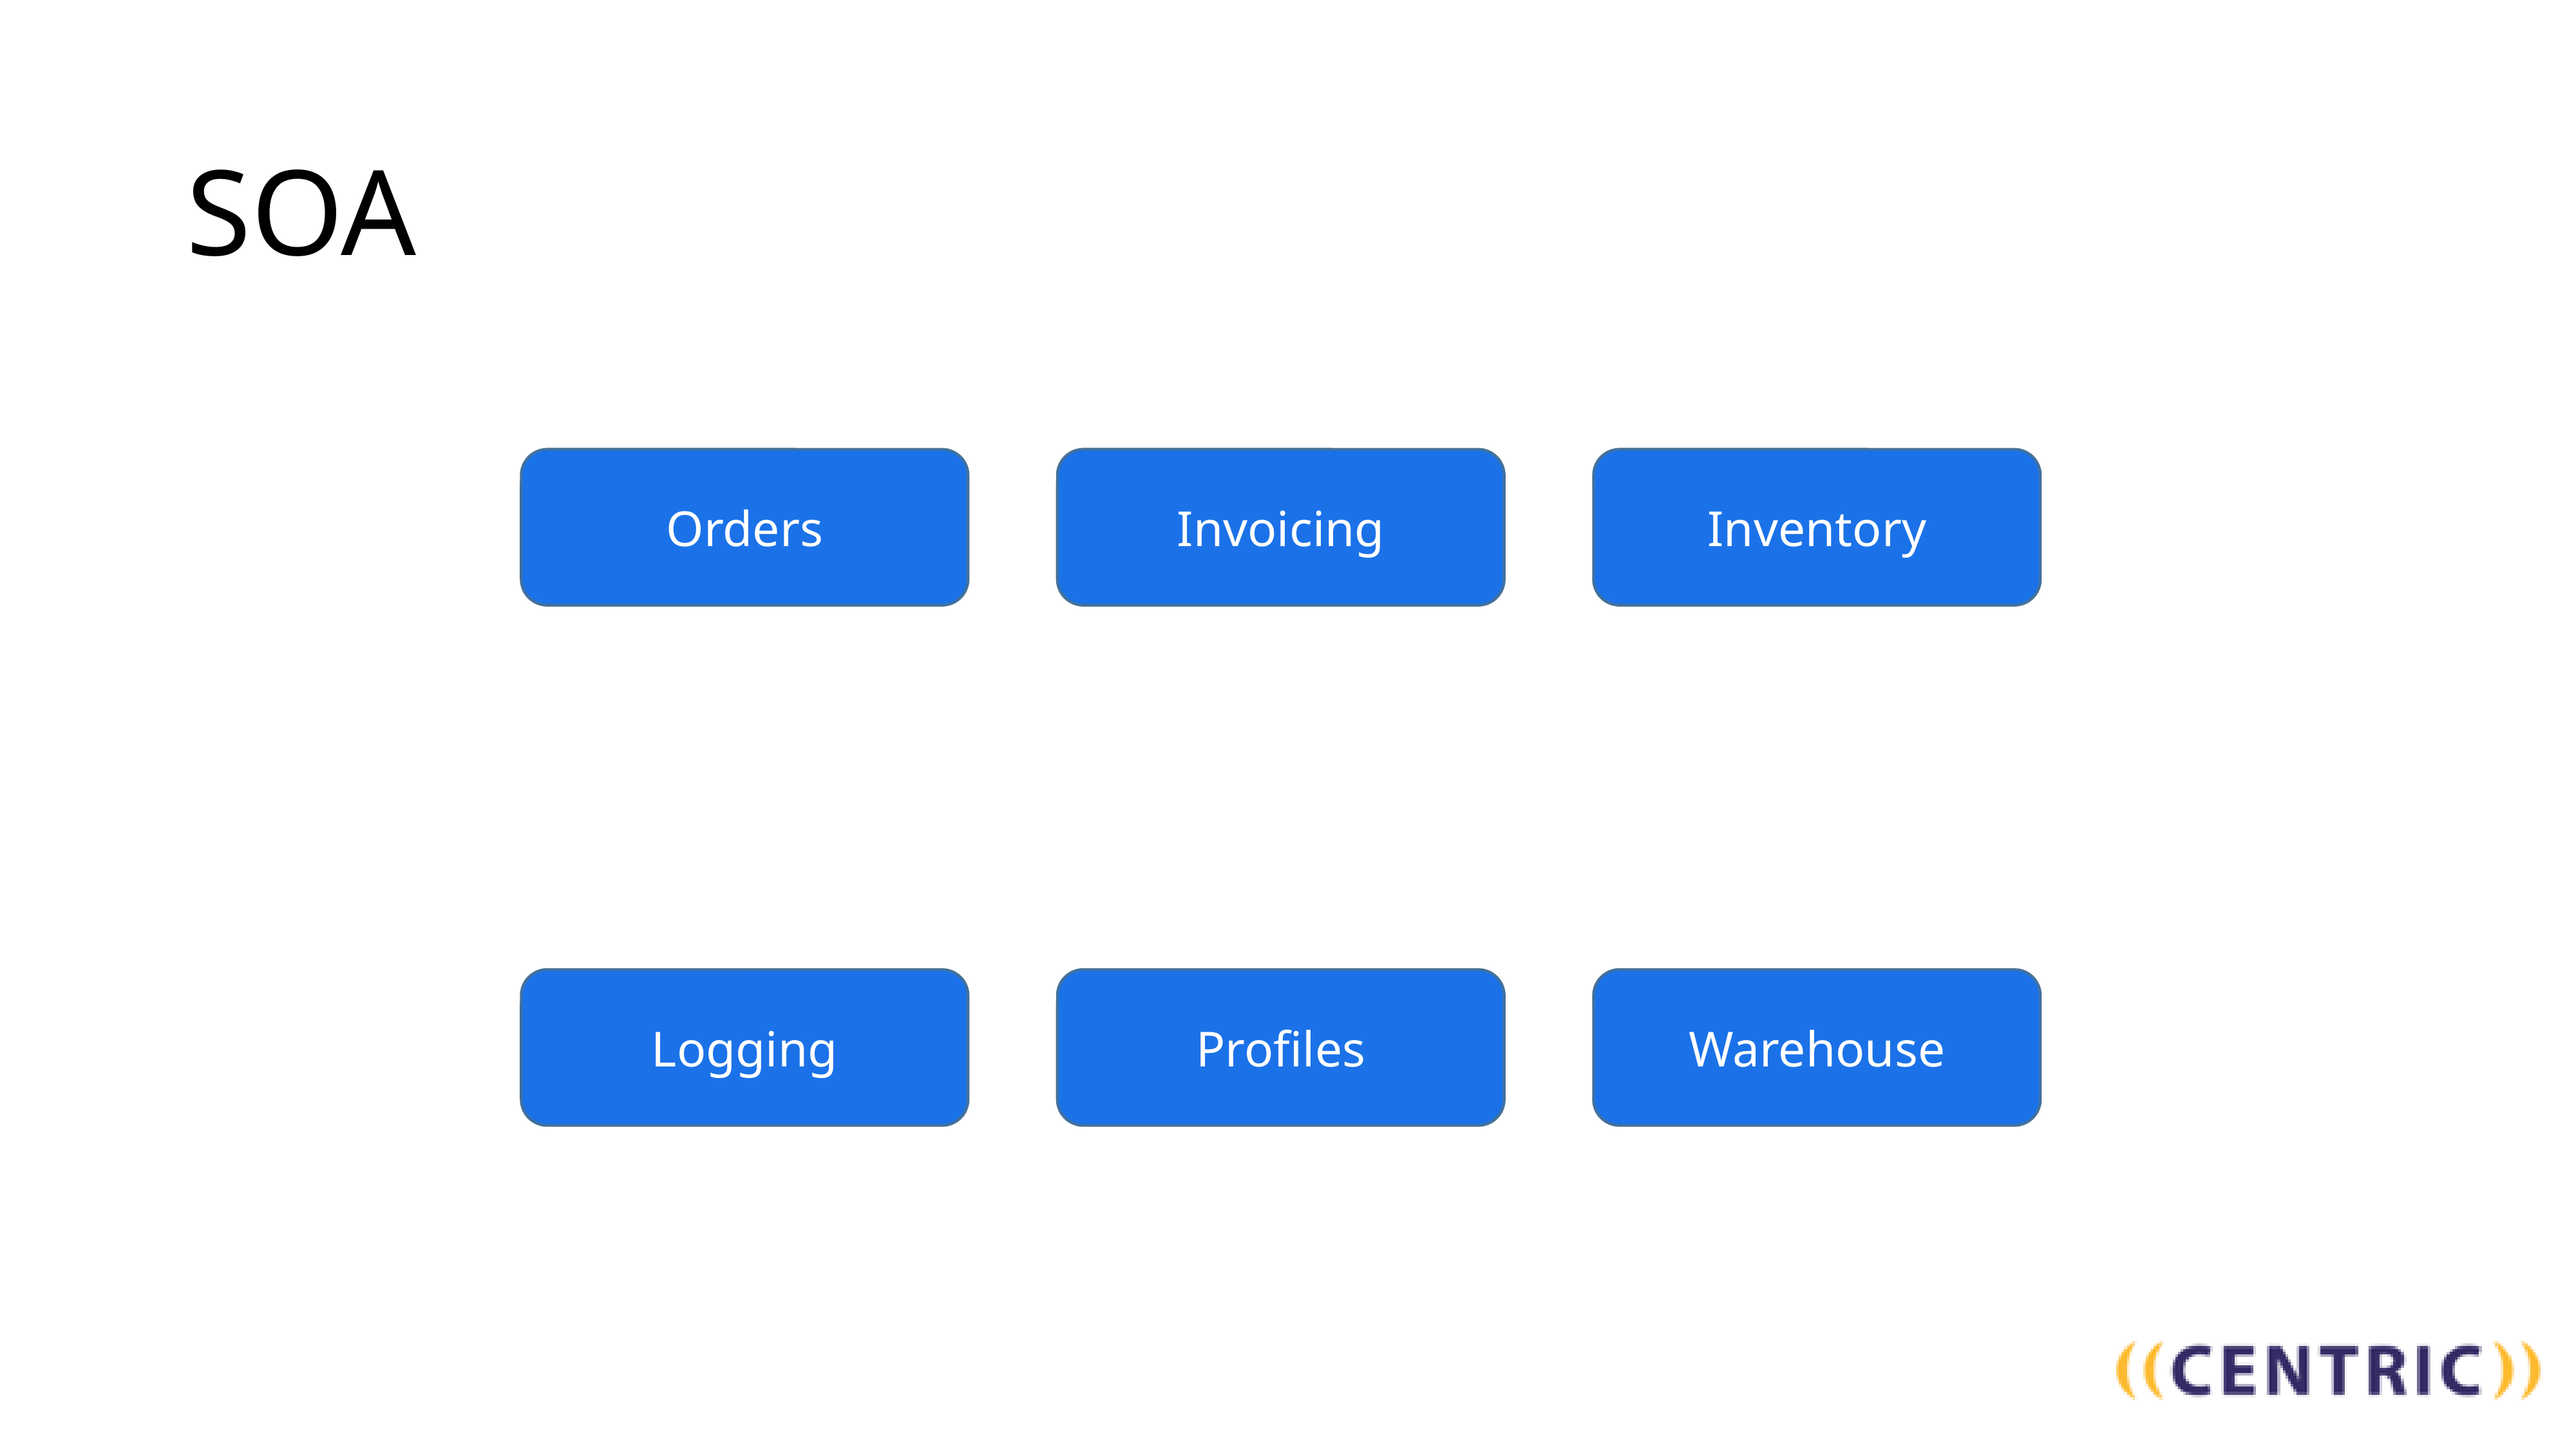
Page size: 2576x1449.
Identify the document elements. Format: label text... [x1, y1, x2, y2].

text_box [1057, 969, 1505, 1126]
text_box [521, 449, 969, 606]
title SOA [176, 76, 2400, 359]
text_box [1593, 449, 2041, 606]
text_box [1057, 449, 1505, 606]
picture [2111, 1320, 2557, 1423]
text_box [521, 969, 969, 1126]
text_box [1593, 969, 2041, 1126]
